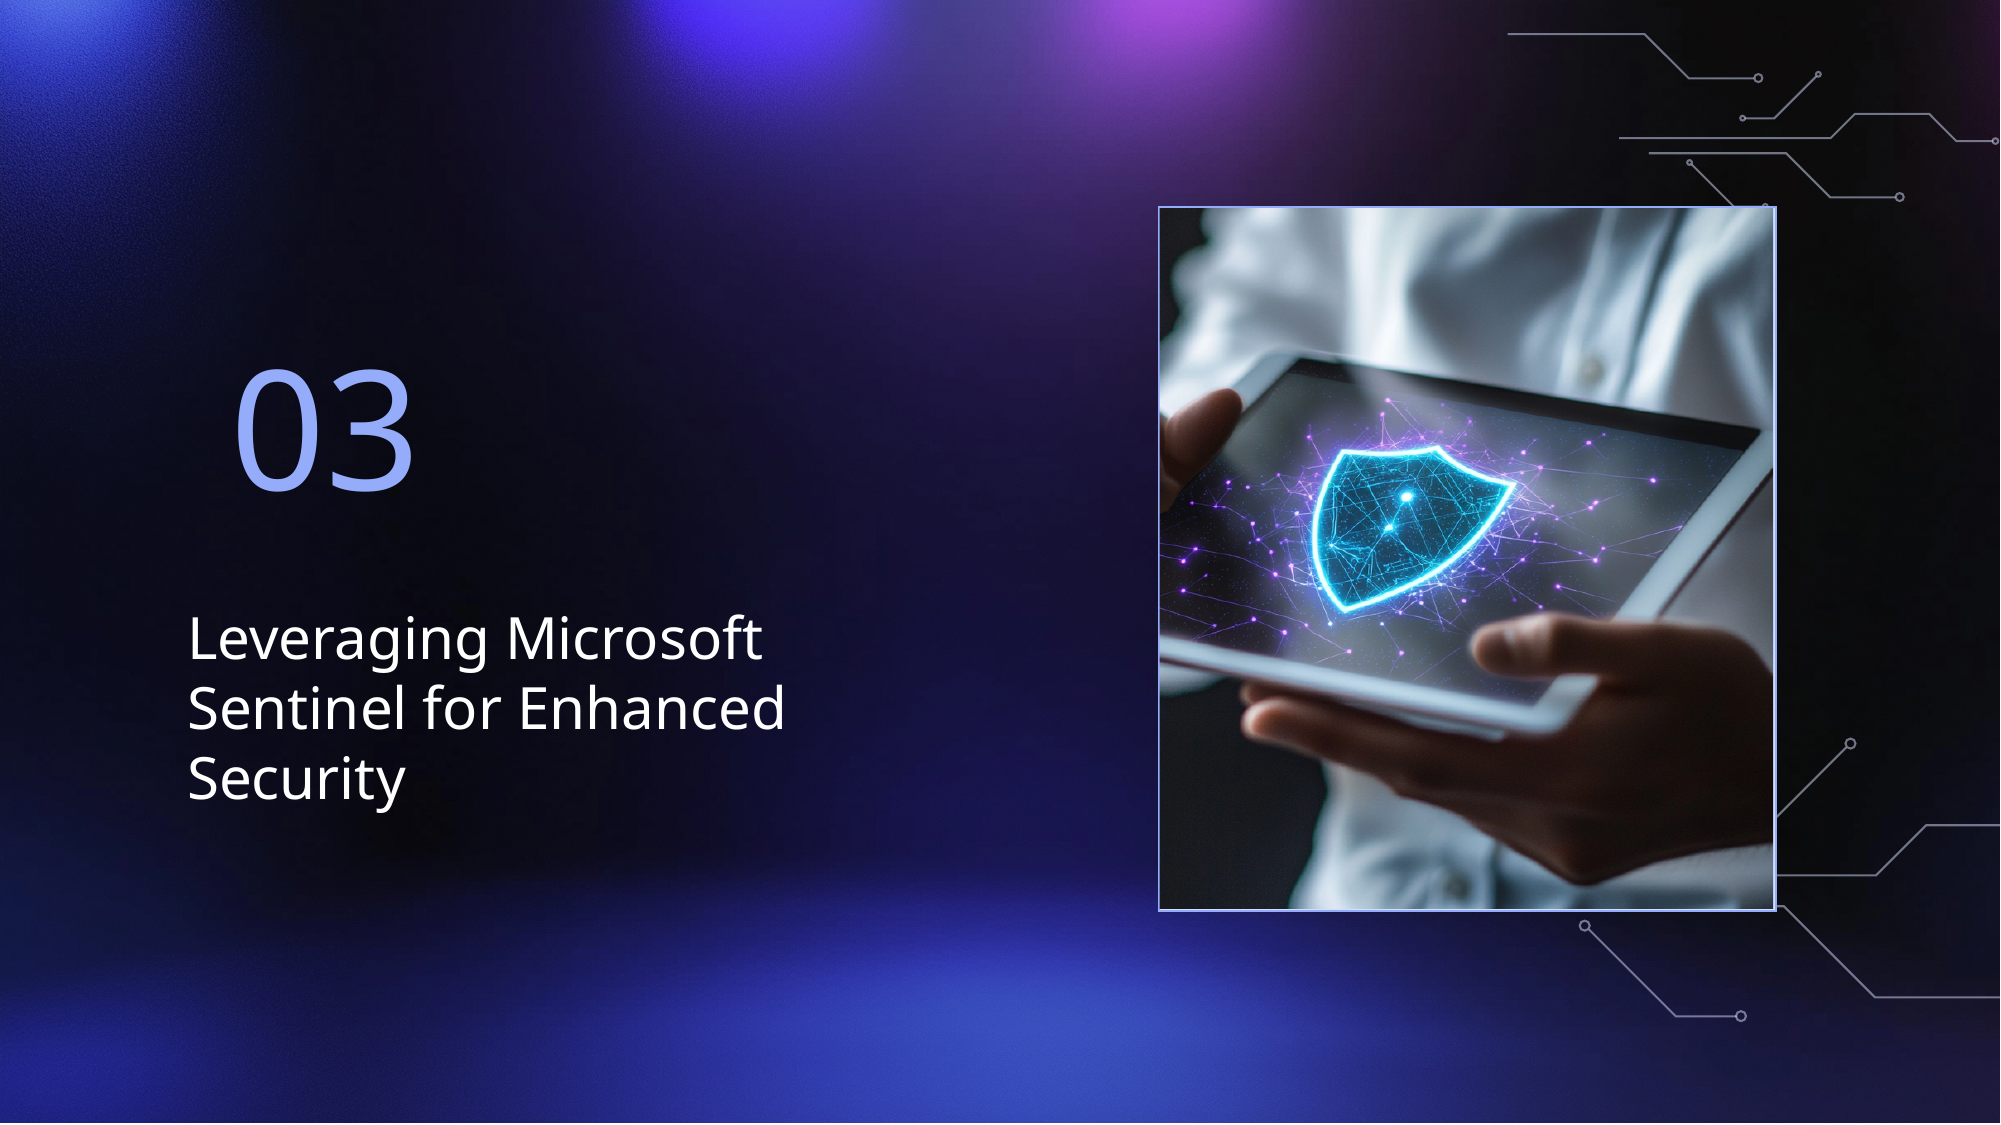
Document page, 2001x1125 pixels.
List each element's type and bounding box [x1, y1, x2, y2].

picture [0, 0, 2000, 1123]
text_box [1209, 660, 2000, 1022]
text_box [1507, 34, 1999, 209]
